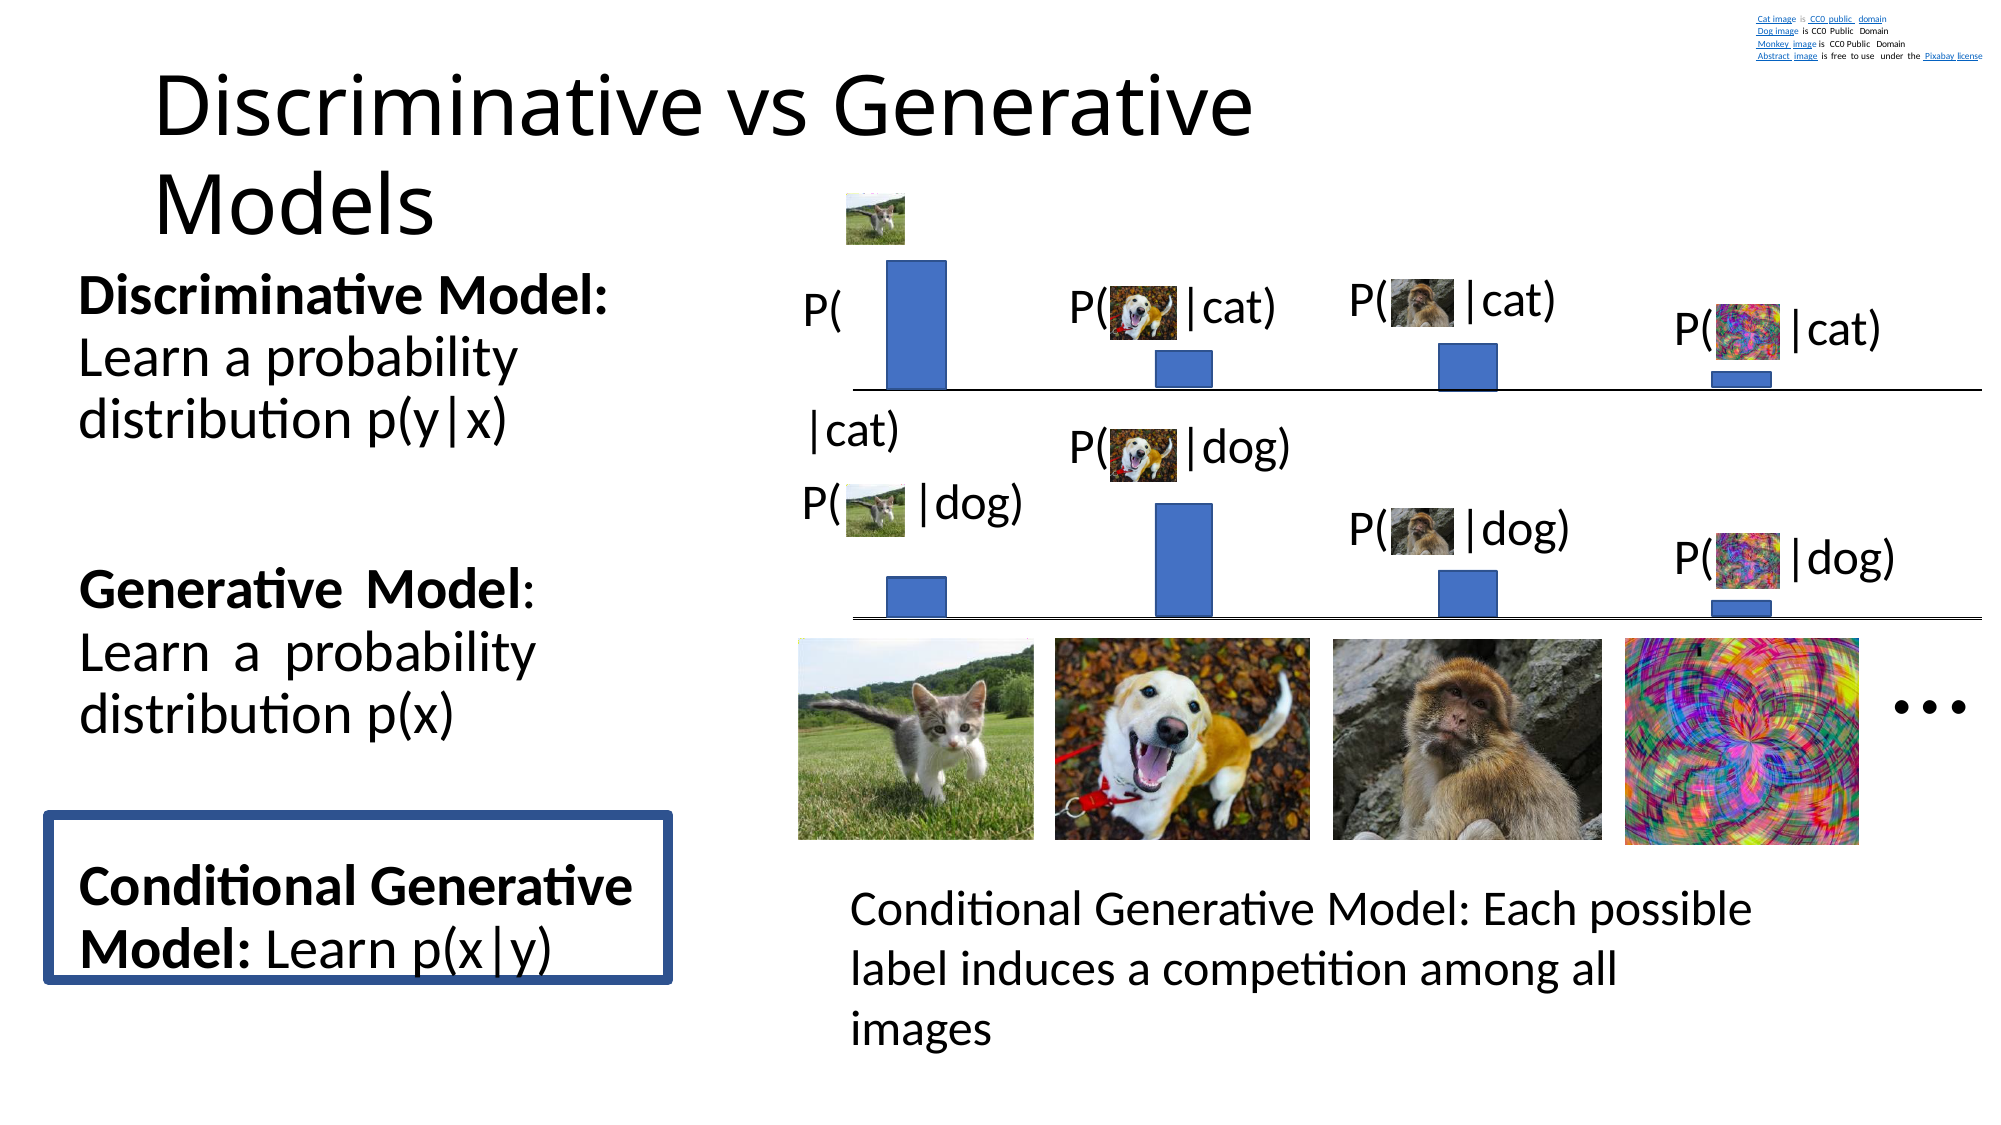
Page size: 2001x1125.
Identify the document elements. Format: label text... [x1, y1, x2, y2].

text_box Discriminative Model: Learn a probability distribution p(y|x) [76, 255, 616, 452]
text_box P( |dog) [799, 467, 1028, 530]
picture [1391, 279, 1454, 286]
text_box Generative Model: Learn a probability distribution p(x) [77, 549, 538, 746]
text_box Conditional Generative Model: Learn p(x|y) [48, 815, 669, 980]
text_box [851, 259, 1984, 393]
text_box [1109, 429, 1214, 617]
text_box P( |cat) P( |dog) [1066, 400, 1295, 474]
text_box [1218, 569, 1984, 620]
text_box Conditional Generative Model: Each possible label induces a competition among all images [848, 873, 1771, 1056]
picture [846, 484, 906, 537]
text_box … [1889, 627, 1973, 737]
picture [846, 193, 906, 246]
picture [1333, 639, 1602, 841]
text_box Cat image is CC0 public domain Dog image is CC0 Public Domain Monkey image is CC0 Public Domain Abstract image is free to use under the Pixabay license [1753, 10, 1985, 62]
picture [798, 638, 1034, 841]
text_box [1109, 286, 1781, 389]
text_box P( |dog) [1346, 492, 1574, 555]
picture [1391, 508, 1454, 556]
text_box Discriminative vs Generative Models P( |cat) [150, 7, 1361, 457]
picture [1624, 638, 1859, 846]
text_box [851, 569, 1105, 620]
text_box P( |dog) [1671, 522, 1900, 568]
picture [1054, 638, 1311, 841]
picture [1716, 533, 1781, 589]
